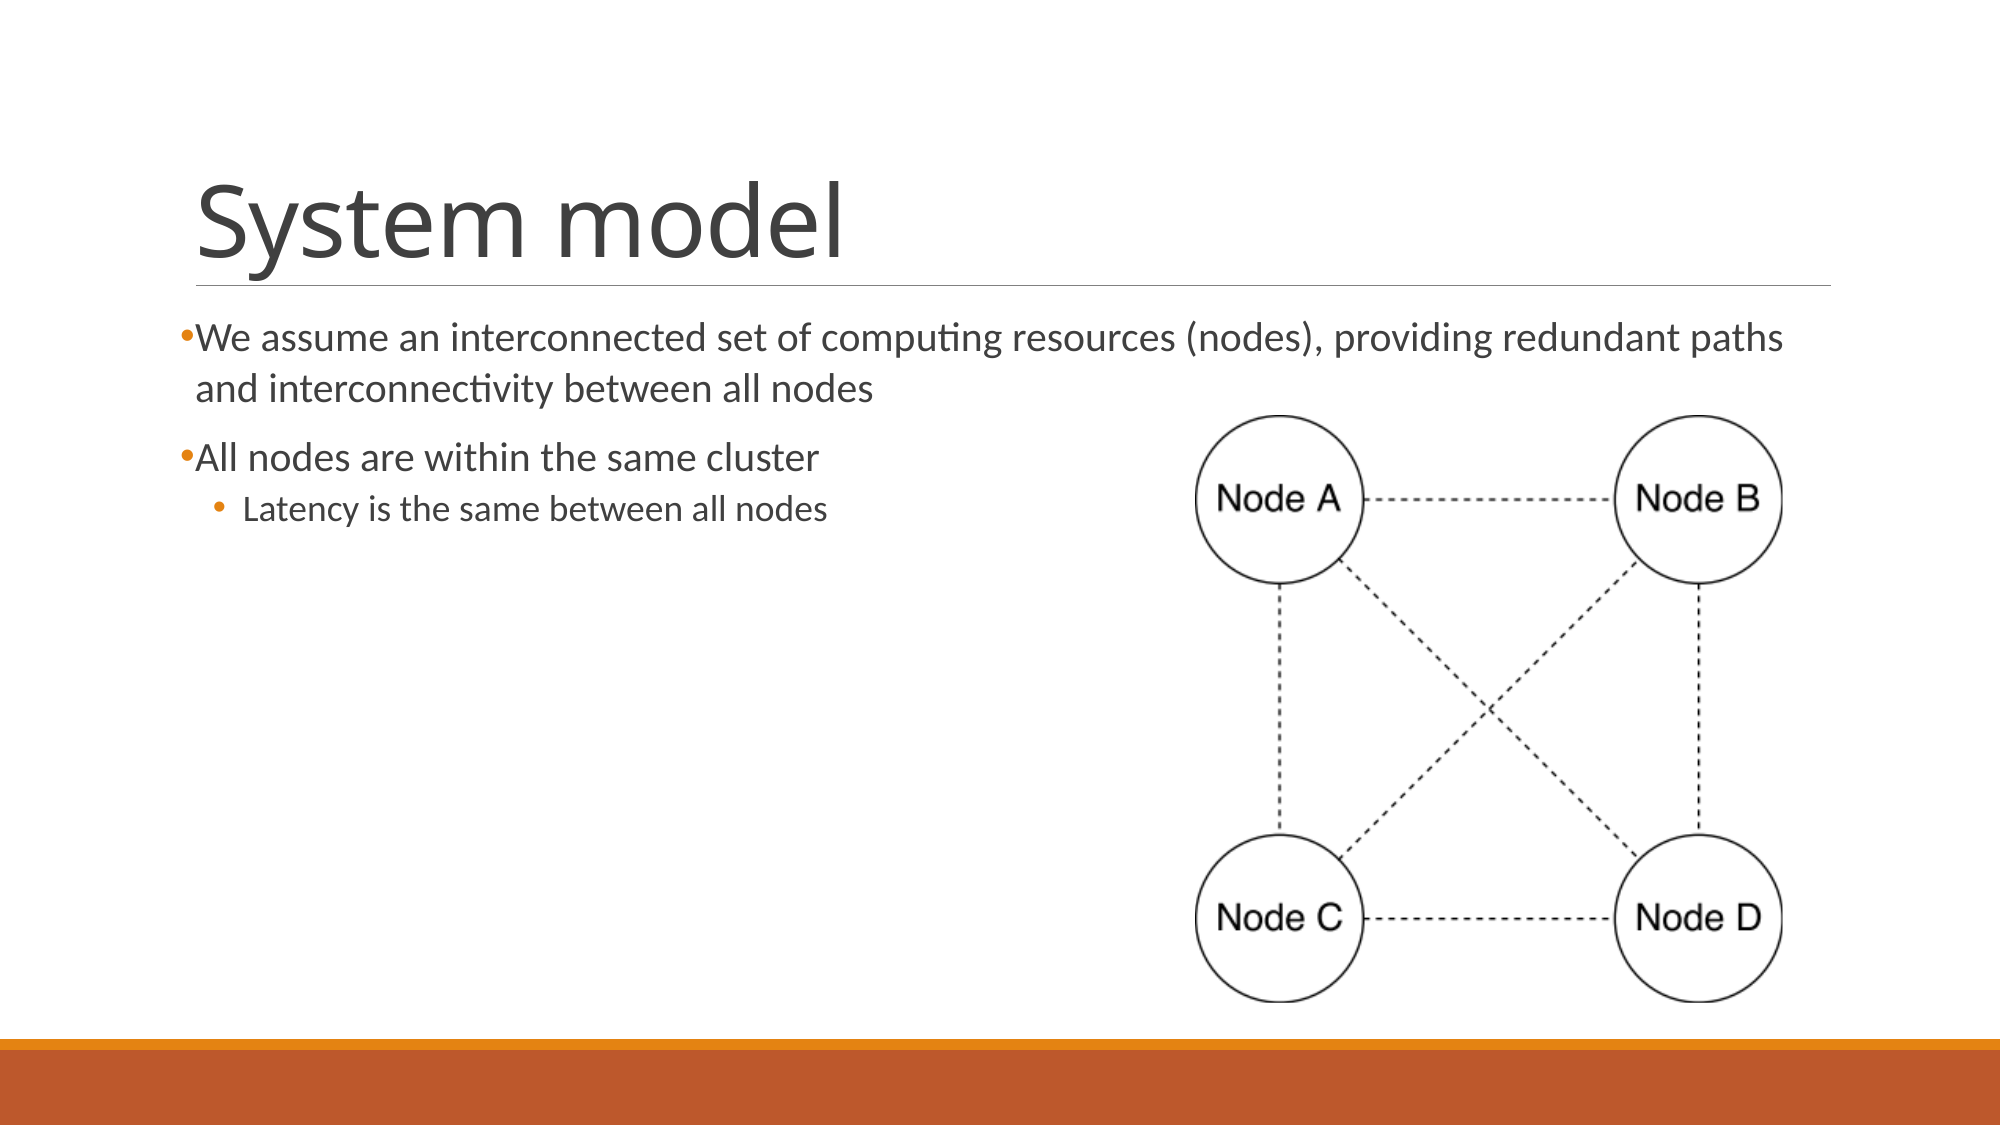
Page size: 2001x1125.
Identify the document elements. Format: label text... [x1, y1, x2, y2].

list We assume an interconnected set of computing resources (nodes), providing redundant paths and interconnectivity between all nodes All nodes are within the same cluster Latency is the same between all nodes [180, 302, 1830, 963]
picture [1194, 414, 1783, 1004]
title System model [180, 47, 1830, 285]
